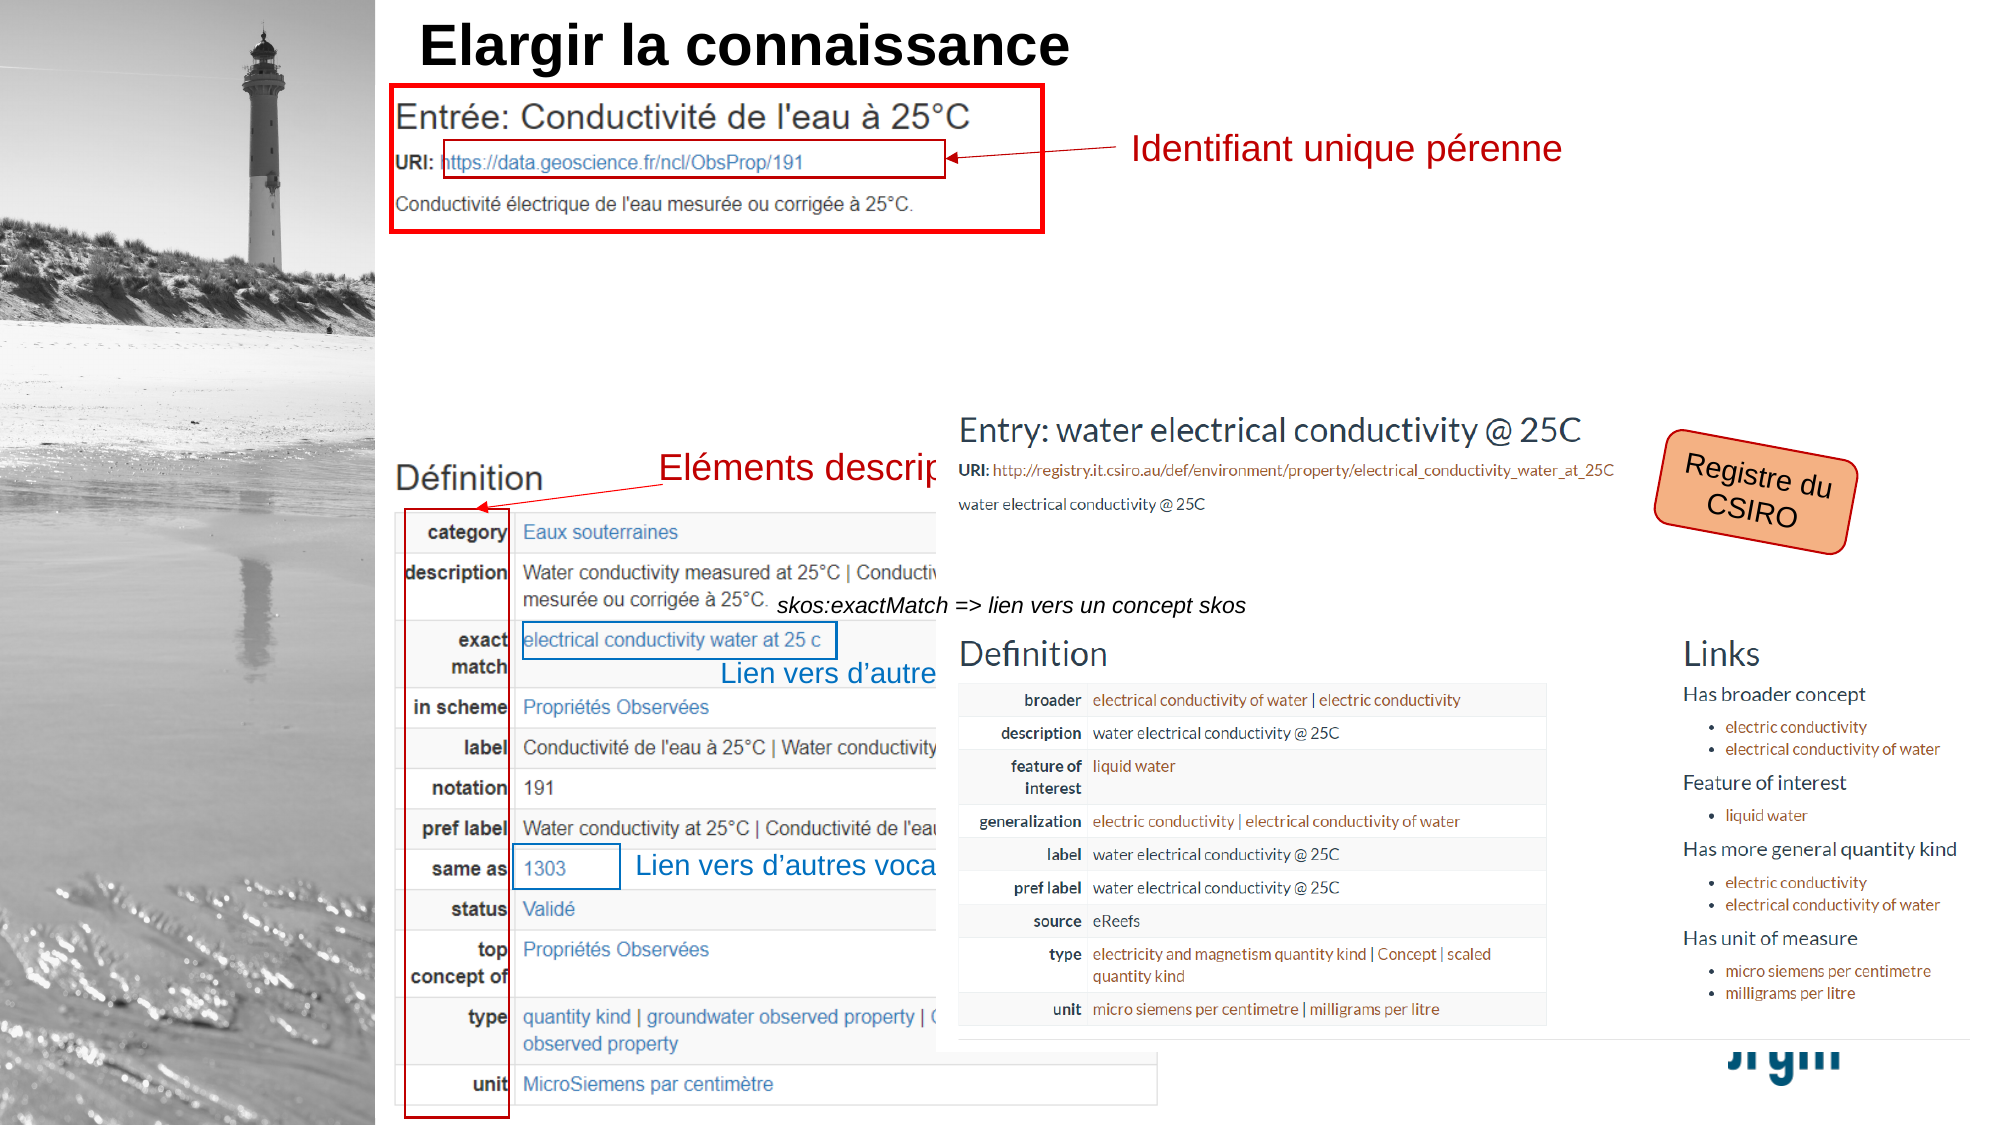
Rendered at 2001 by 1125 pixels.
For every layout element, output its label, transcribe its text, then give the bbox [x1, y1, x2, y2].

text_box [475, 484, 663, 509]
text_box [945, 147, 1114, 159]
text_box Elargir la connaissance [404, 0, 1657, 85]
picture [0, 0, 1970, 1125]
